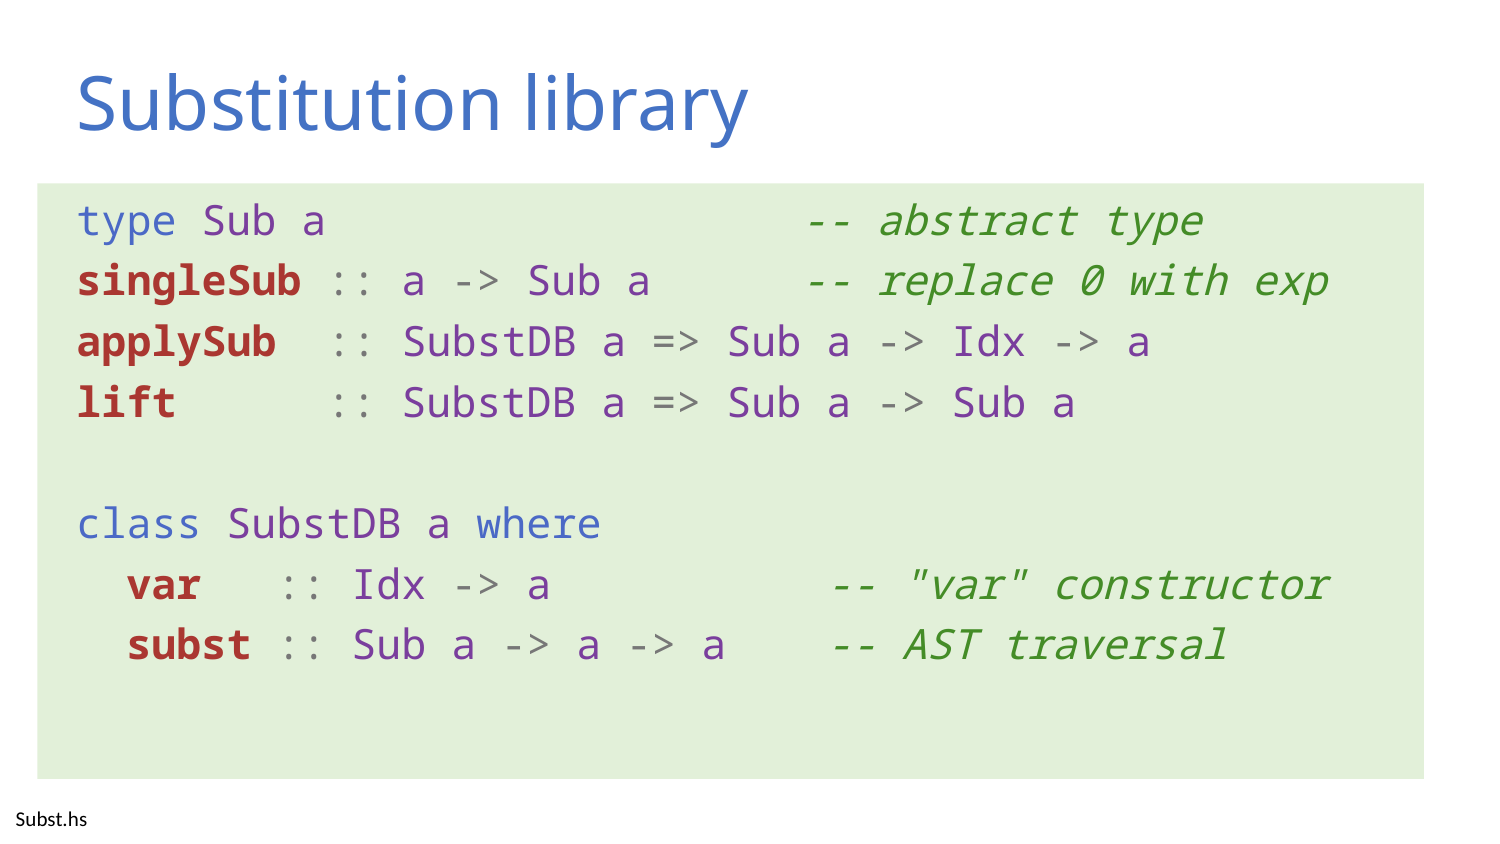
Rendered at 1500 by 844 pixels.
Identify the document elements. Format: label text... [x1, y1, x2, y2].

text_box [36, 182, 1425, 780]
list type Sub a -- abstract type singleSub :: a -> Sub a -- replace 0 with exp applySub :: SubstDB a => Sub a -> Idx -> a lift :: SubstDB a => Sub a -> Sub a class SubstDB a where var :: Idx -> a -- "var" constructor subst :: Sub a -> a -> a -- AST traversal [61, 191, 1466, 760]
text_box Subst.hs [0, 798, 103, 839]
title Substitution library [61, 39, 1356, 174]
